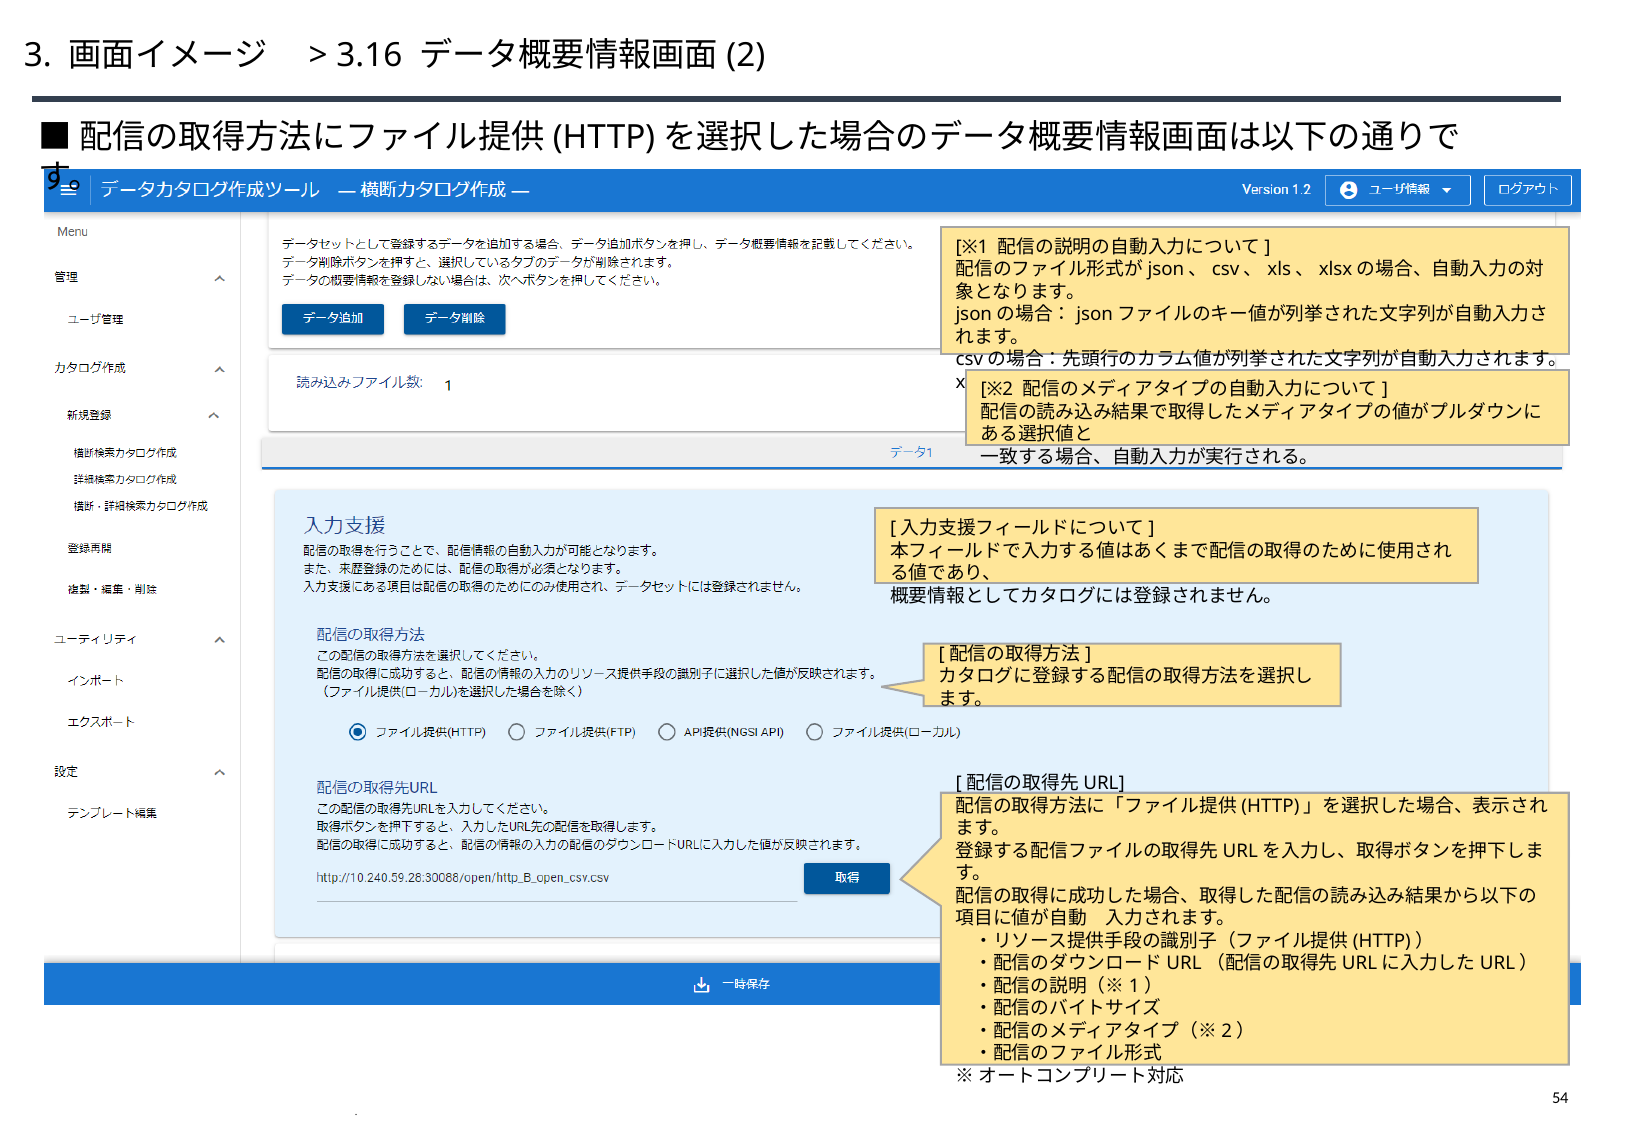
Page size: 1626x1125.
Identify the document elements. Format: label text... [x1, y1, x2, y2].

picture [44, 169, 1581, 1005]
title 3. 画面イメージ > 3.16 データ概要情報画面(2) [24, 5, 1086, 107]
text_box [配信の取得先URL] 配信の取得方法に「ファイル提供(HTTP)」を選択した場合、表示されます。 登録する配信ファイルの取得先URLを入力し、取得ボタンを押下します。 配信の取得に成功した場合、取得した配信の読み込み結果から以下の項目に値が自動 入力されます。 ・リソース提供手段の識別子（ファイル提供(HTTP)） ・配信のダウンロードURL（配信の取得先URLに入力したURL） ・配信の説明（※1） ・配信のバイトサイズ ・配信のメディアタイプ（※2） ・配信のファイル形式 ※オートコンプリート対応 [939, 1005, 1570, 1066]
text_box ■配信の取得方法にファイル提供(HTTP)を選択した場合のデータ概要情報画面は以下の通りです。 [23, 107, 1478, 203]
